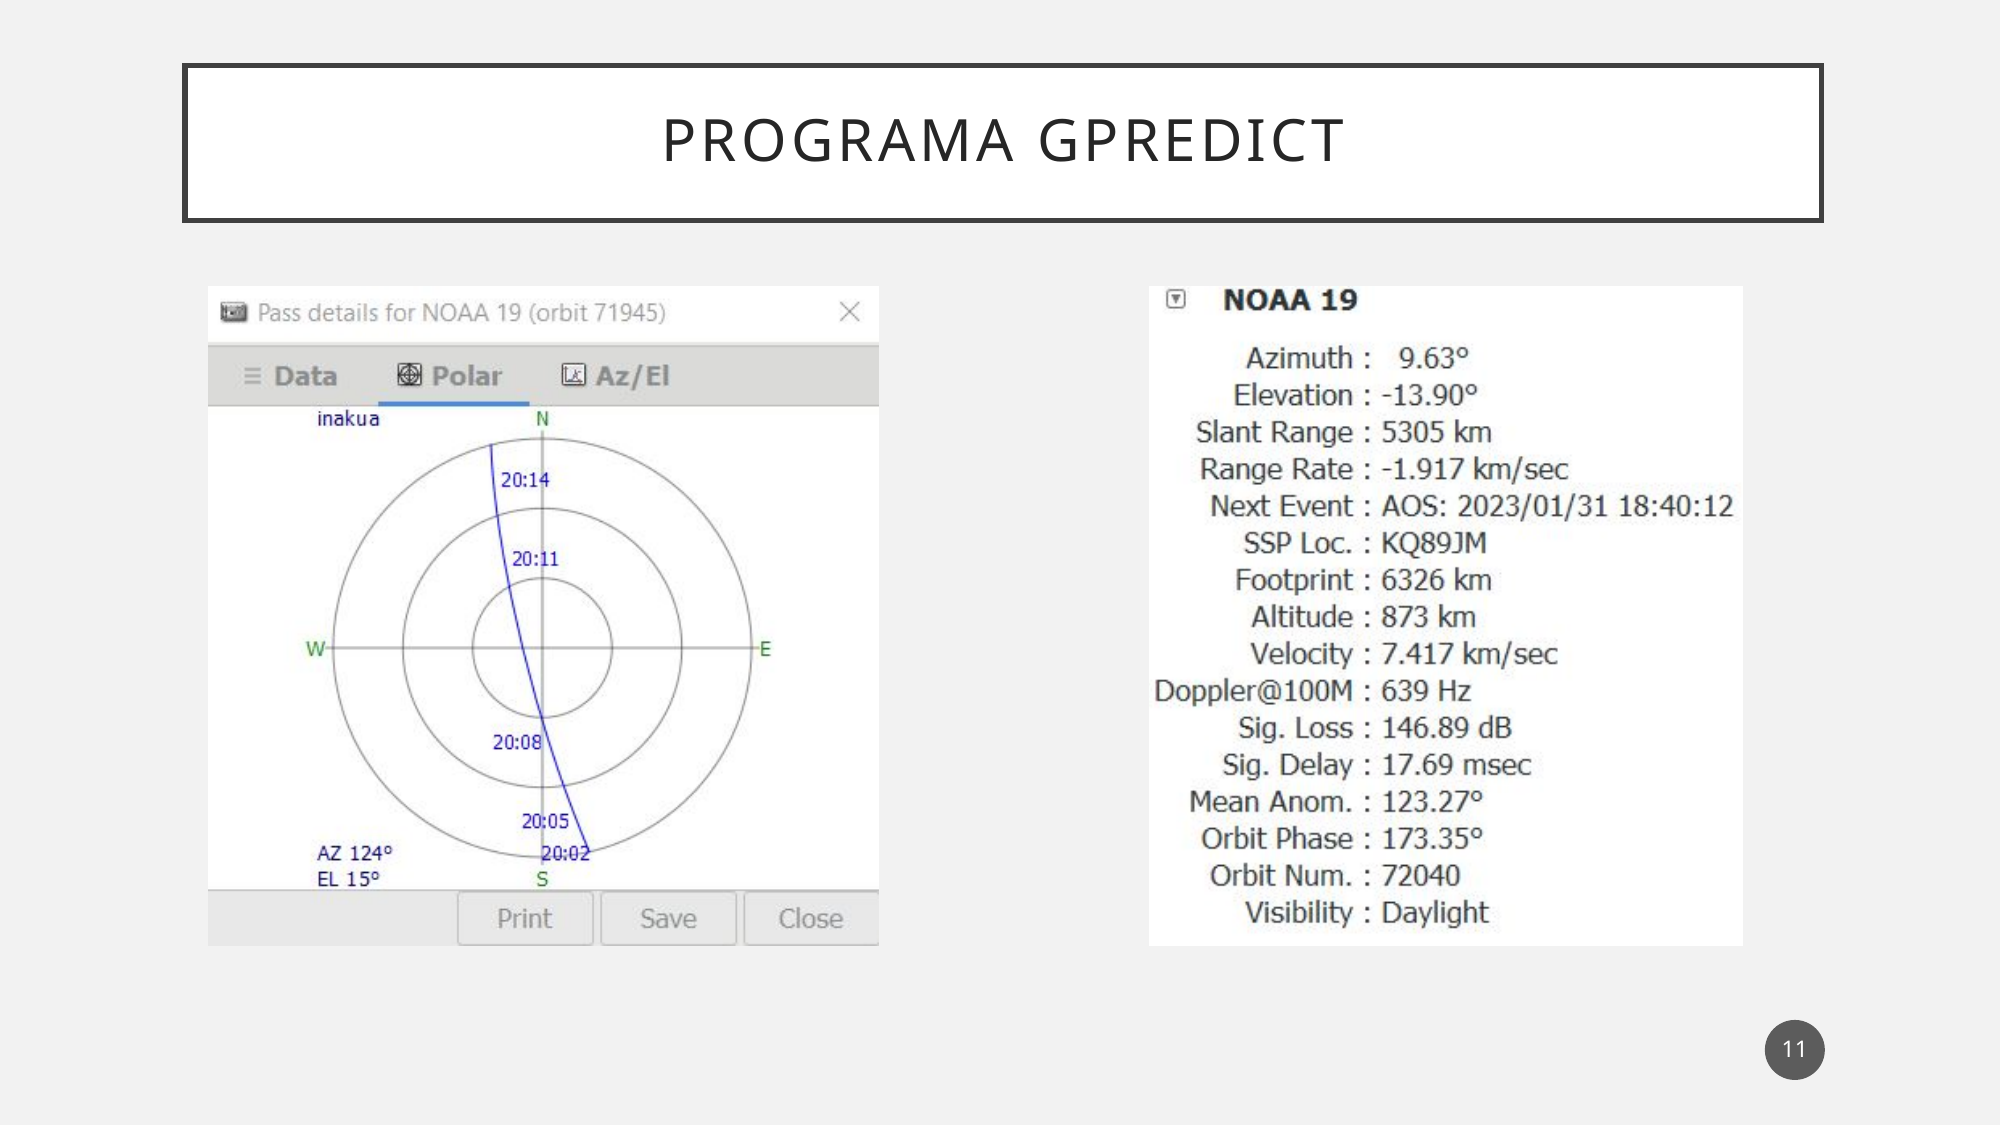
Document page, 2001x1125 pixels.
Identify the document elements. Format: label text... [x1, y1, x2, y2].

title Programa gpredict [182, 63, 1824, 223]
slide_number 11 [1764, 1019, 1825, 1080]
picture [1149, 286, 1743, 947]
picture [208, 286, 879, 947]
